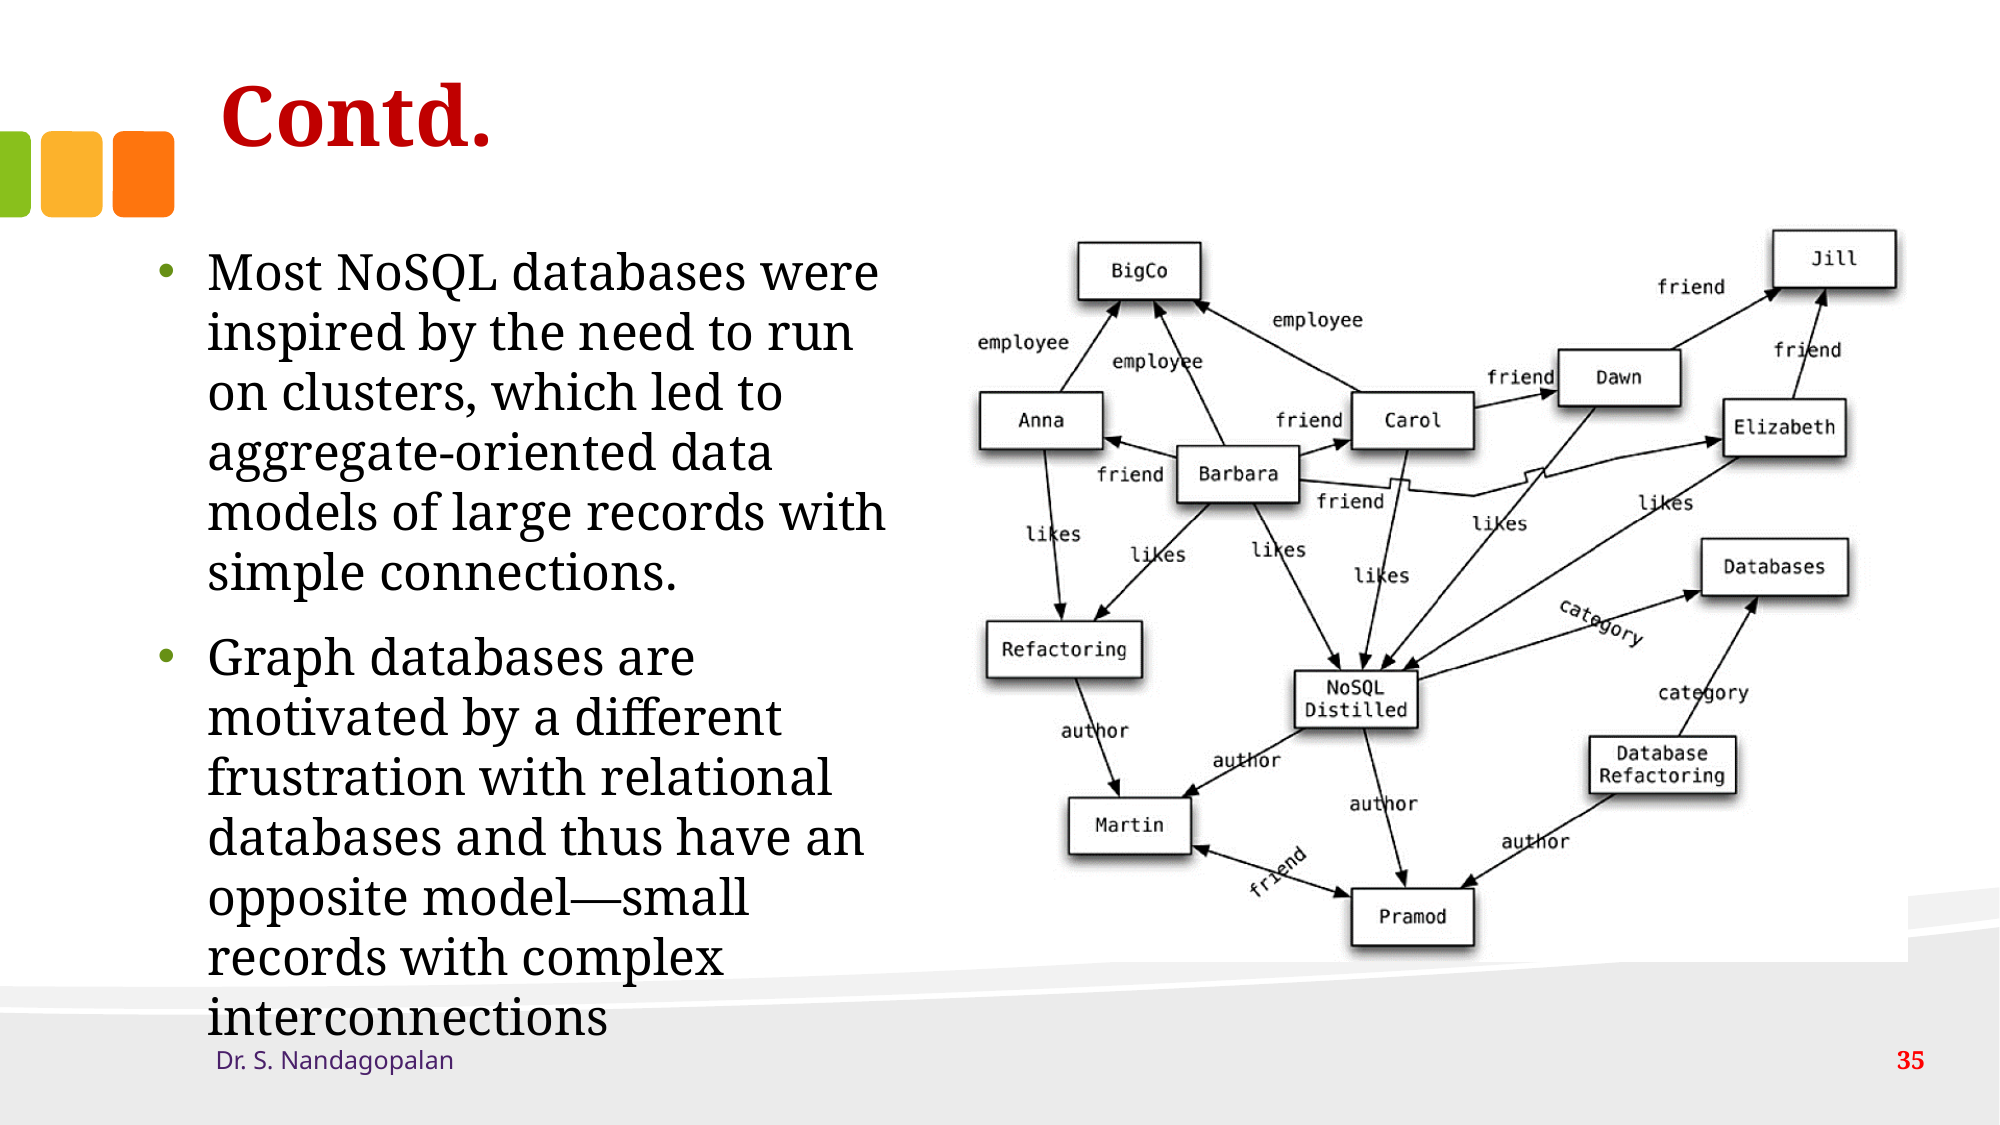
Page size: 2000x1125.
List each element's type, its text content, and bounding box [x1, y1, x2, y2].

picture [950, 194, 1908, 963]
slide_number 35 [1811, 1046, 1946, 1077]
title Contd. [199, 24, 1800, 173]
list Most NoSQL databases were inspired by the need to run on clusters, which led to aggregate-oriented data models of large records with simple connections. Graph databases are motivated by a different frustration with relational databases and thus have an opposite model—small records with complex interconnections [137, 230, 922, 1060]
footer Dr. S. Nandagopalan [195, 1046, 1556, 1077]
